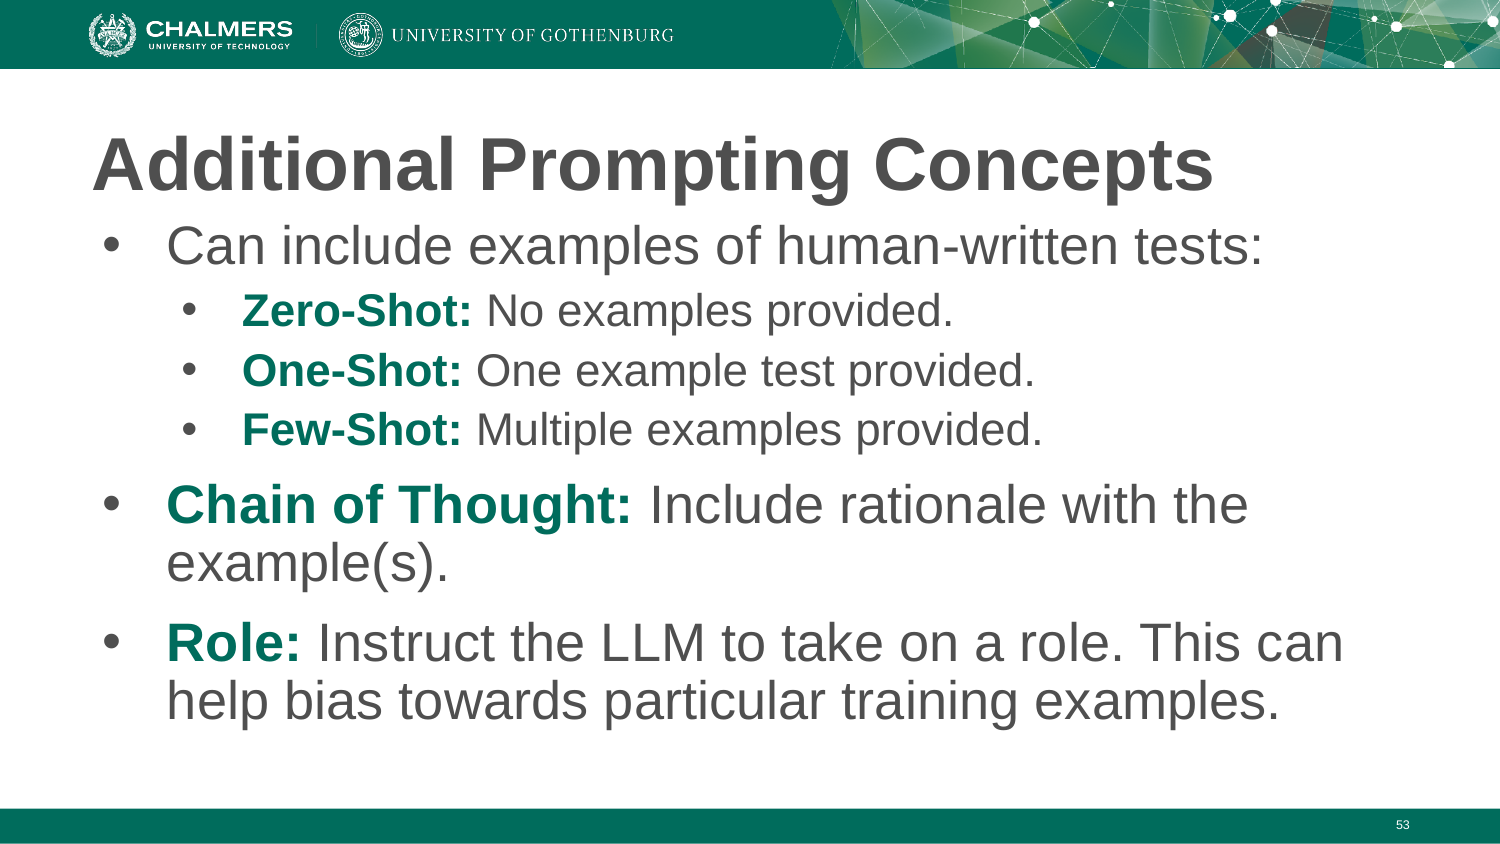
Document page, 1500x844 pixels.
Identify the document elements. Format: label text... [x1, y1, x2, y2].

slide_number ‹#› [1074, 809, 1425, 844]
list Can include examples of human-written tests: Zero-Shot: No examples provided. One-Shot: One example test provided. Few-Shot: Multiple examples provided. Chain of Thought: Include rationale with the example(s). Role: Instruct the LLM to take on a role. This can help bias towards particular training examples. [76, 210, 1425, 782]
picture [64, 0, 696, 85]
picture [759, 0, 1500, 68]
title Additional Prompting Concepts [76, 100, 1425, 210]
